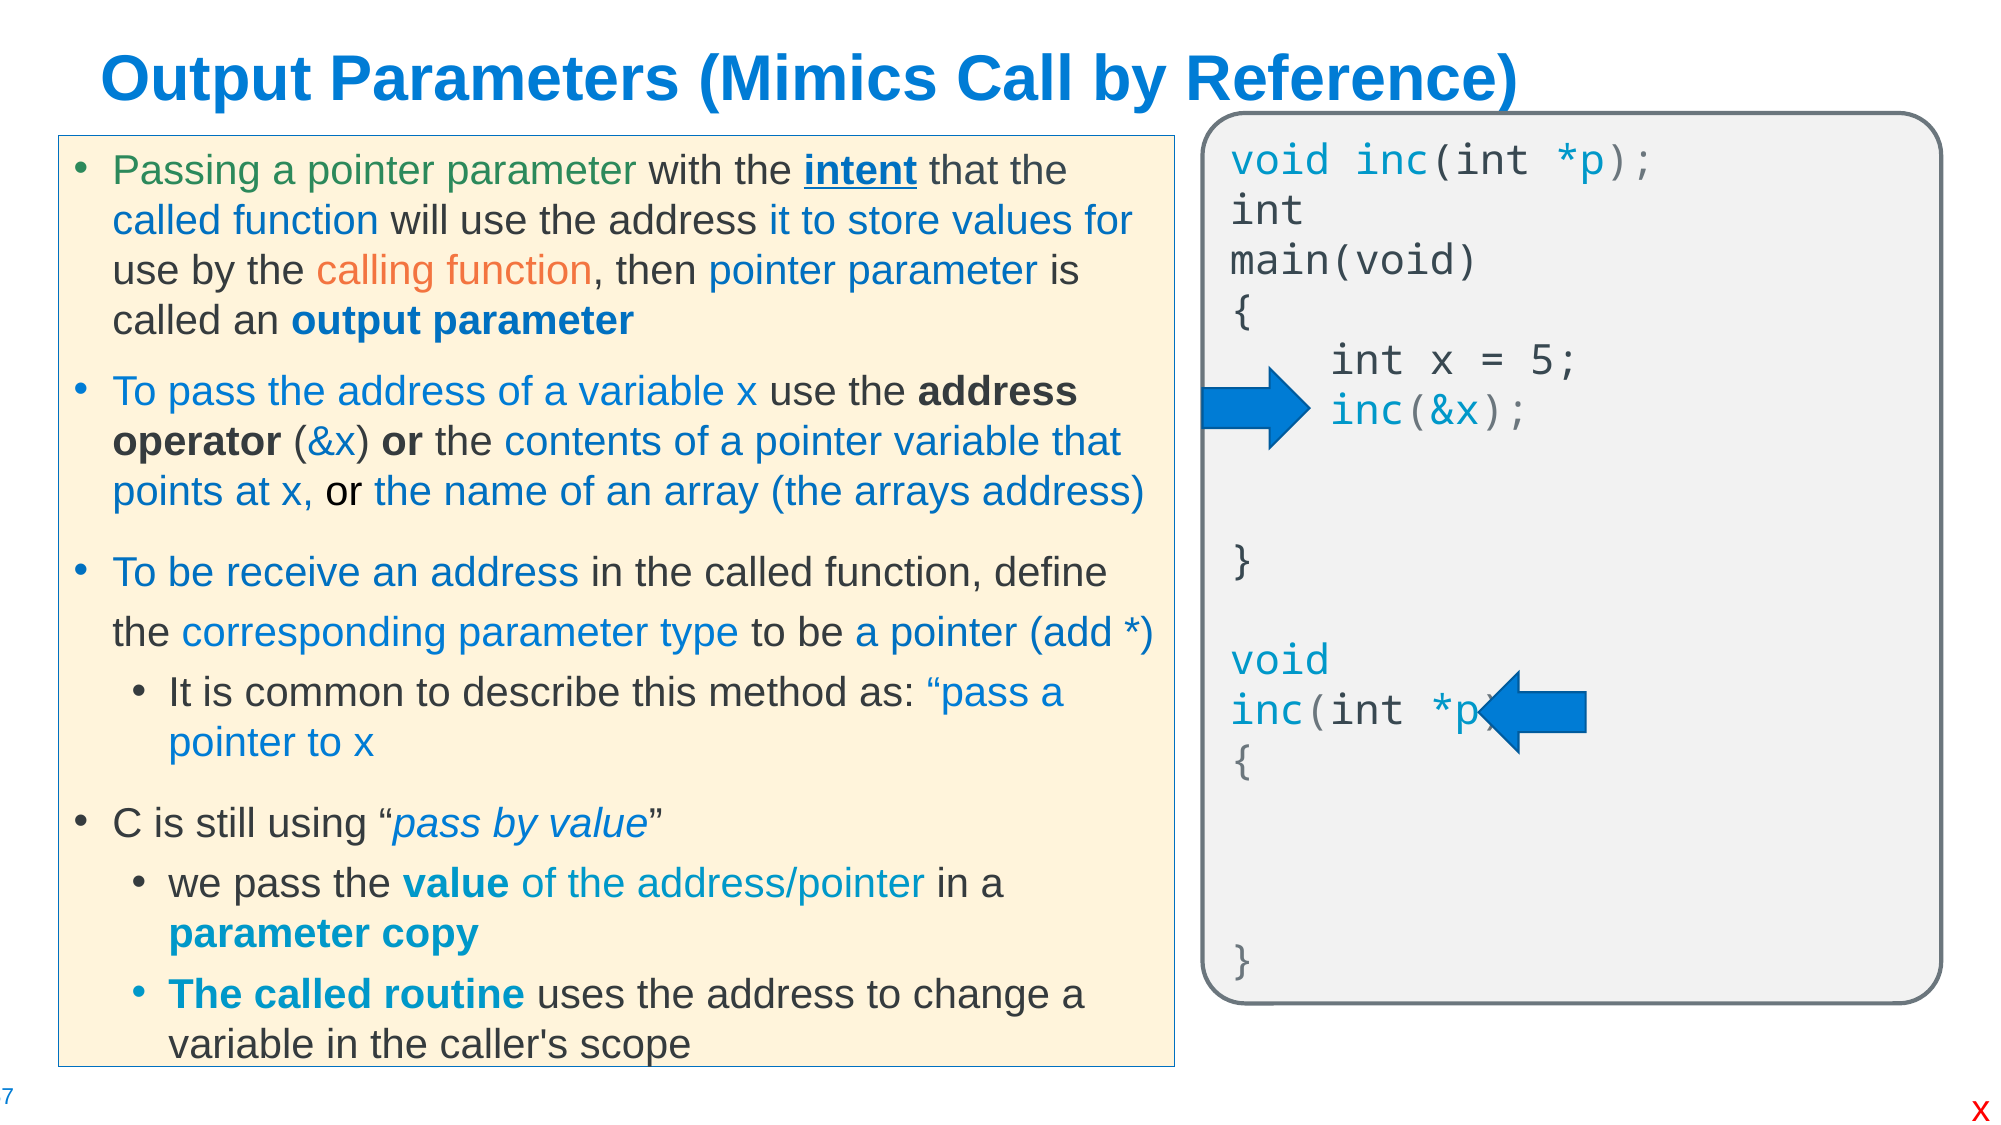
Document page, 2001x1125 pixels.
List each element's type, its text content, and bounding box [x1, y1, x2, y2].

list Passing a pointer parameter with the intent that the called function will use the address it to store values for use by the calling function, then pointer parameter is called an output parameter To pass the address of a variable x use the address operator (&x) or the contents of a pointer variable that points at x, or the name of an array (the arrays address) To be receive an address in the called function, define the corresponding parameter type to be a pointer (add *) It is common to describe this method as: “pass a pointer to x C is still using “pass by value” we pass the value of the address/pointer in a parameter copy The called routine uses the address to change a variable in the caller's scope [58, 135, 1175, 1067]
text_box x [1956, 1076, 2000, 1125]
title Output Parameters (Mimics Call by Reference) [85, 39, 1811, 123]
text_box [1201, 365, 1311, 451]
text_box void inc(int *p); int main(void) { int x = 5; inc(&x); } void inc(int *p) { } [1202, 112, 1942, 1004]
text_box [1477, 669, 1587, 755]
